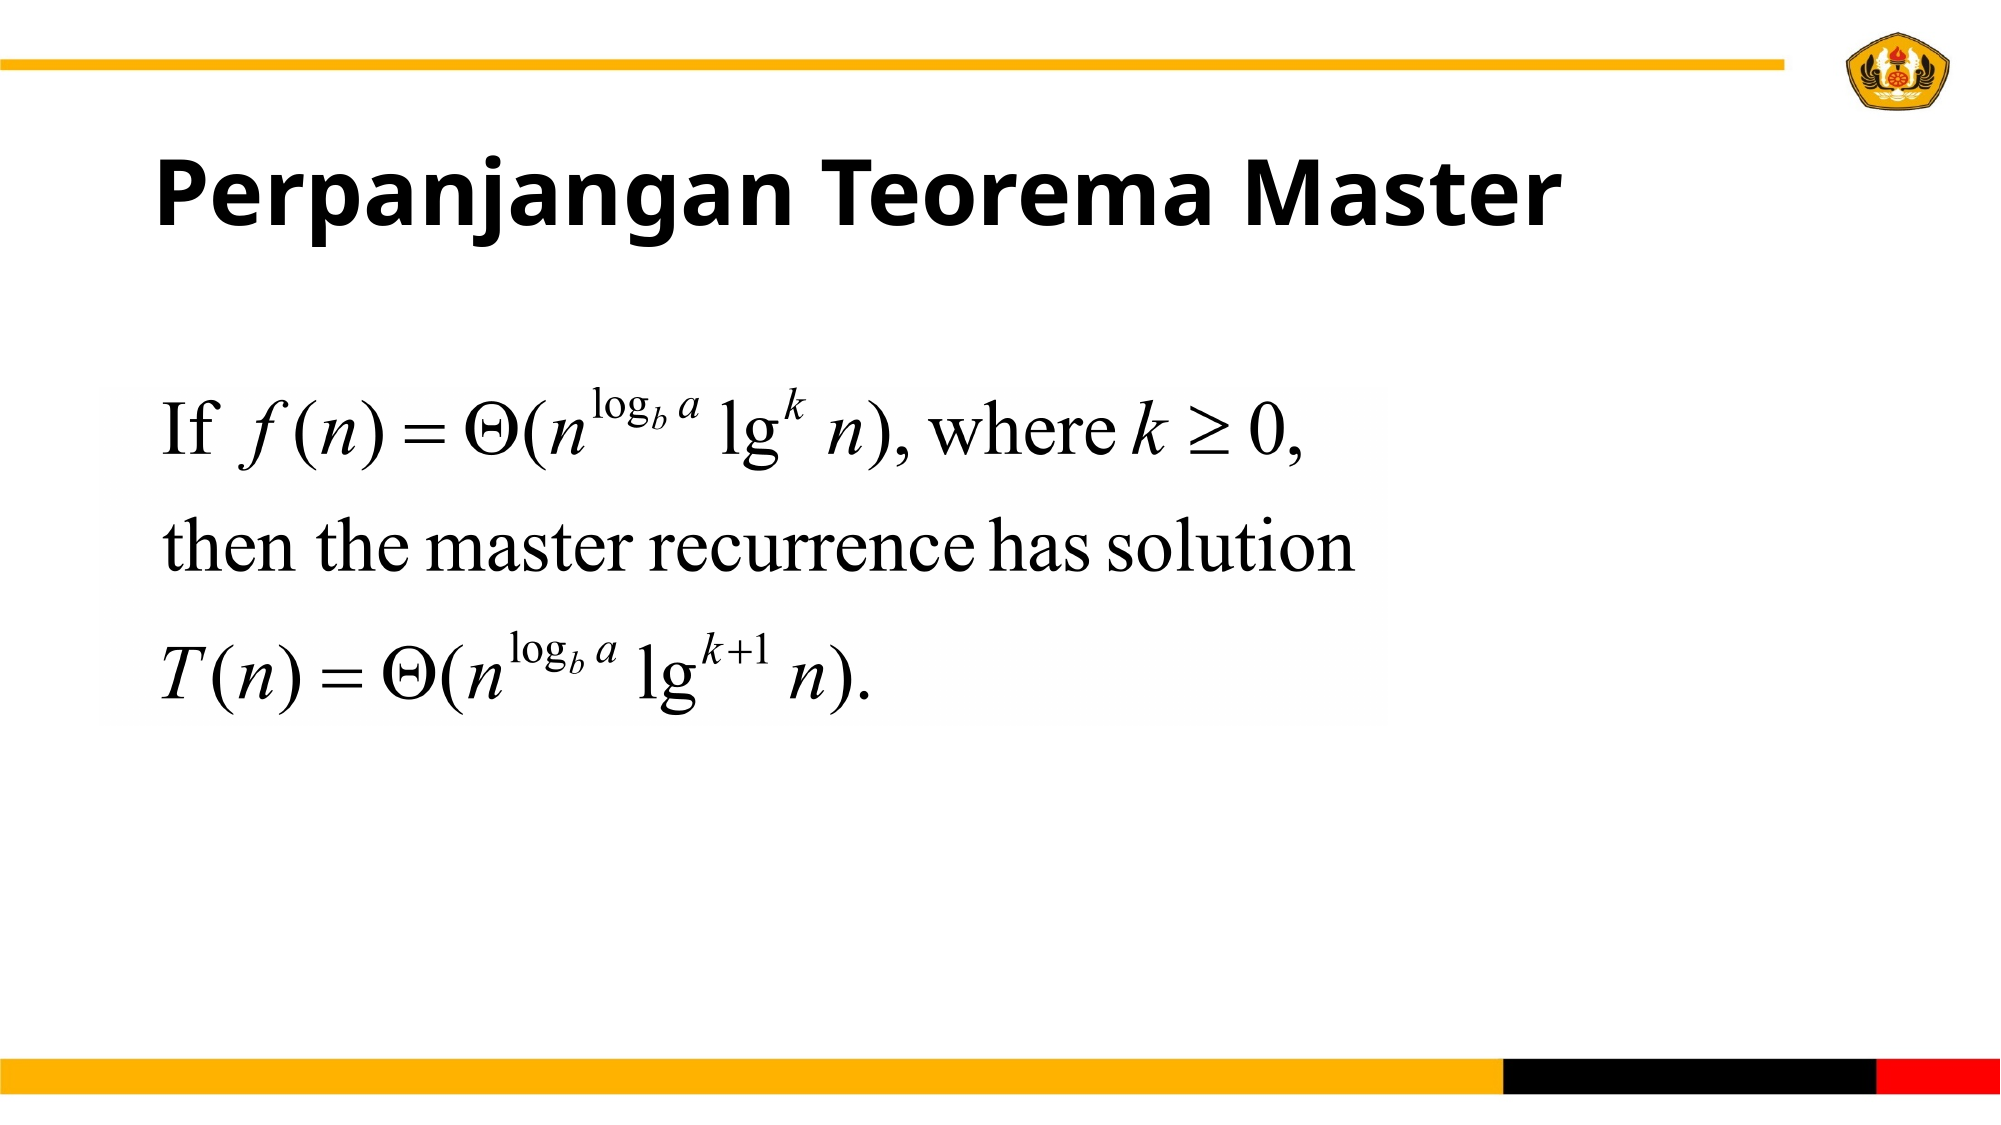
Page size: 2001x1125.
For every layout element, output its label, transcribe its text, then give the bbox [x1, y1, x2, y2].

title Perpanjangan Teorema Master [137, 114, 1863, 278]
picture [0, 0, 2000, 1125]
